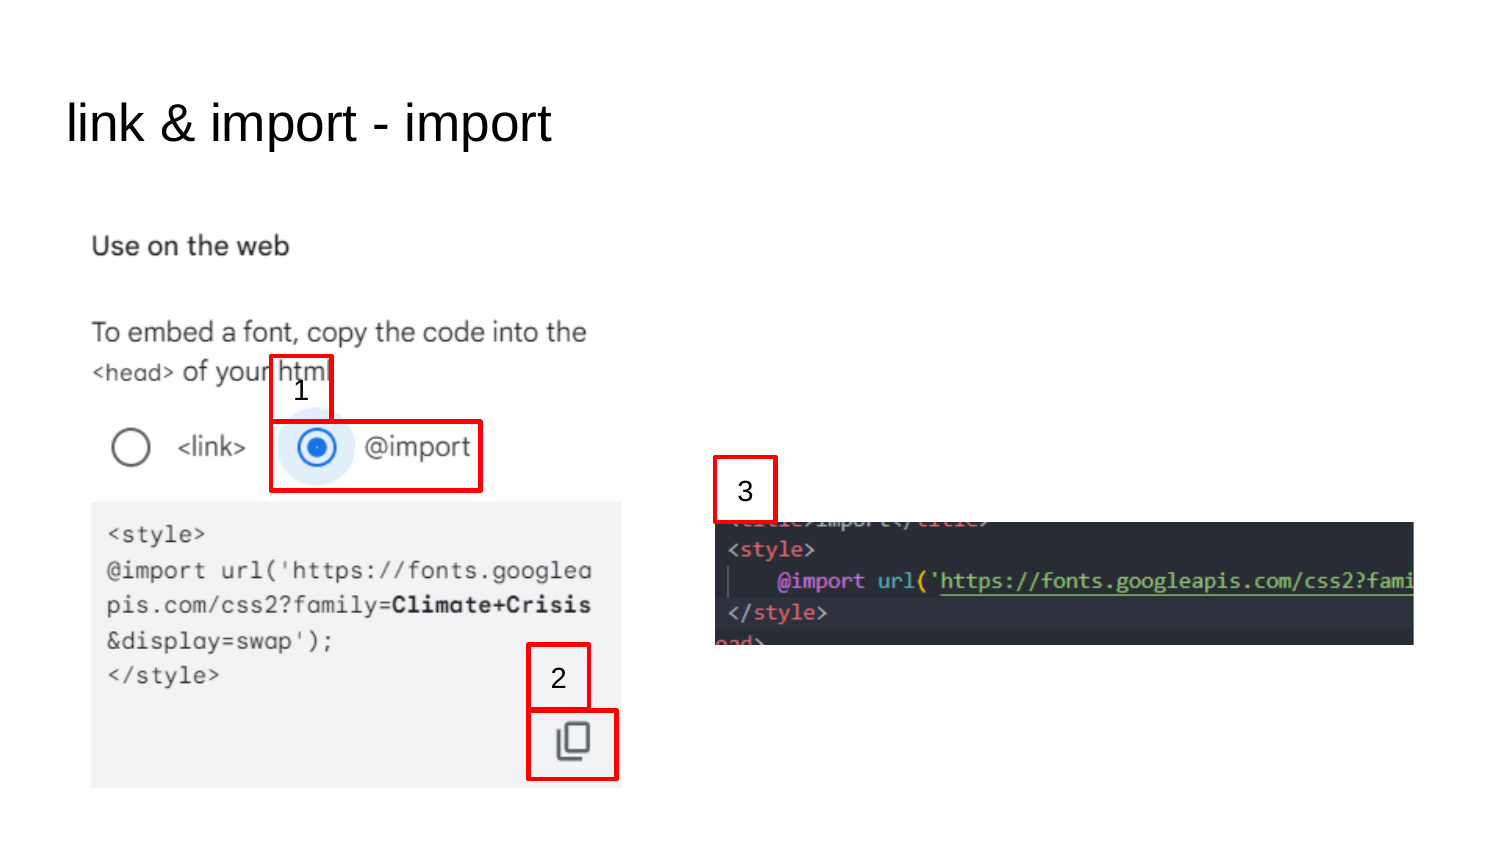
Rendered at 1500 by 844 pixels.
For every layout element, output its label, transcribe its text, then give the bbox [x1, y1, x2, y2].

picture [714, 522, 1414, 645]
title link & import - import [51, 72, 1449, 167]
picture [82, 218, 635, 801]
text_box 3 [715, 457, 776, 521]
